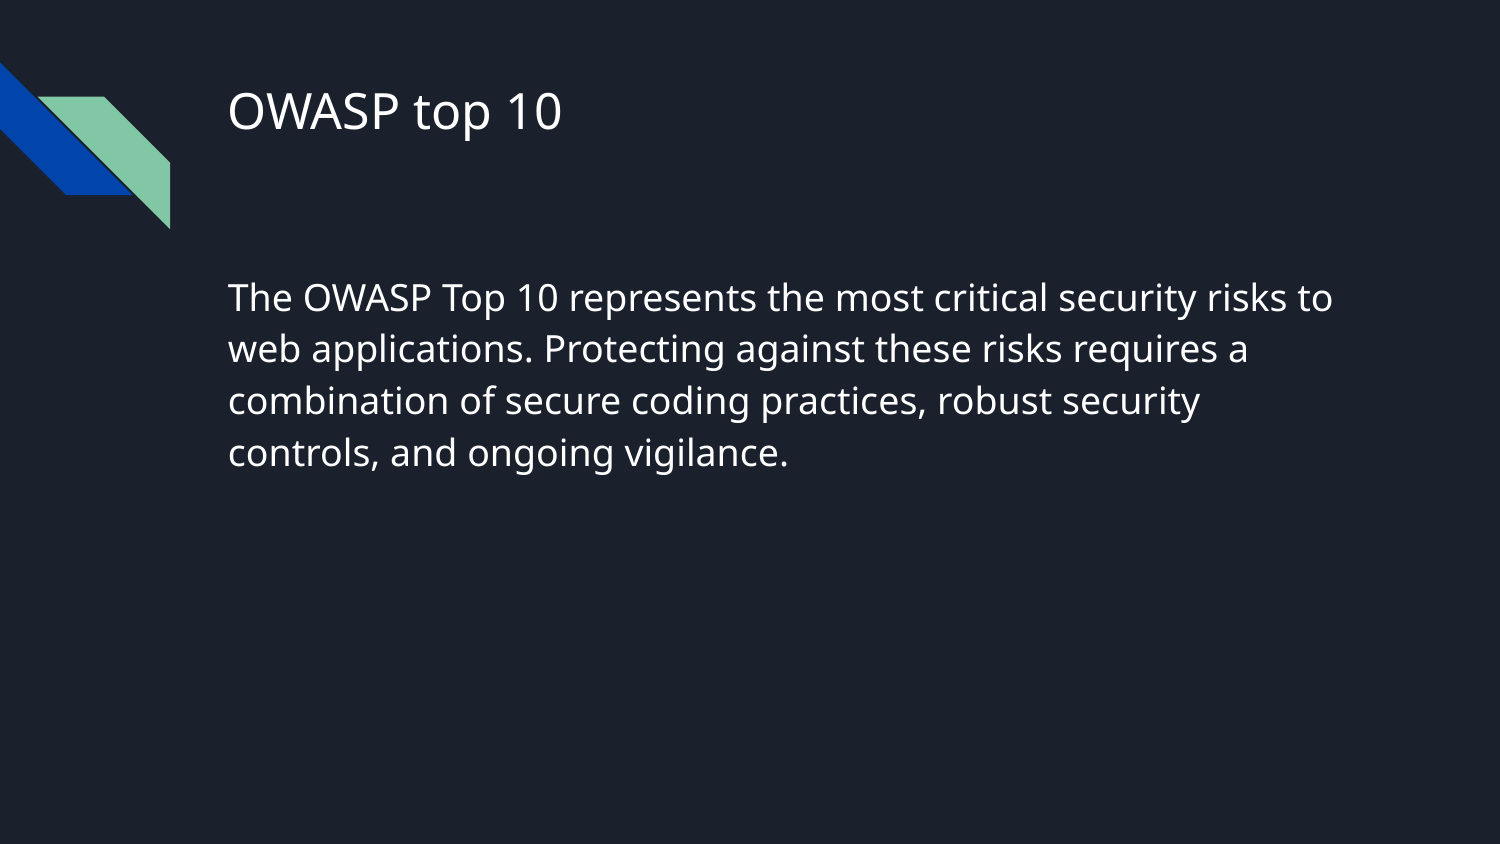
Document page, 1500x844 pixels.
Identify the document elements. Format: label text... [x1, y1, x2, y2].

list The OWASP Top 10 represents the most critical security risks to web applications. Protecting against these risks requires a combination of secure coding practices, robust security controls, and ongoing vigilance. [212, 251, 1368, 730]
title OWASP top 10 [212, 64, 1368, 215]
